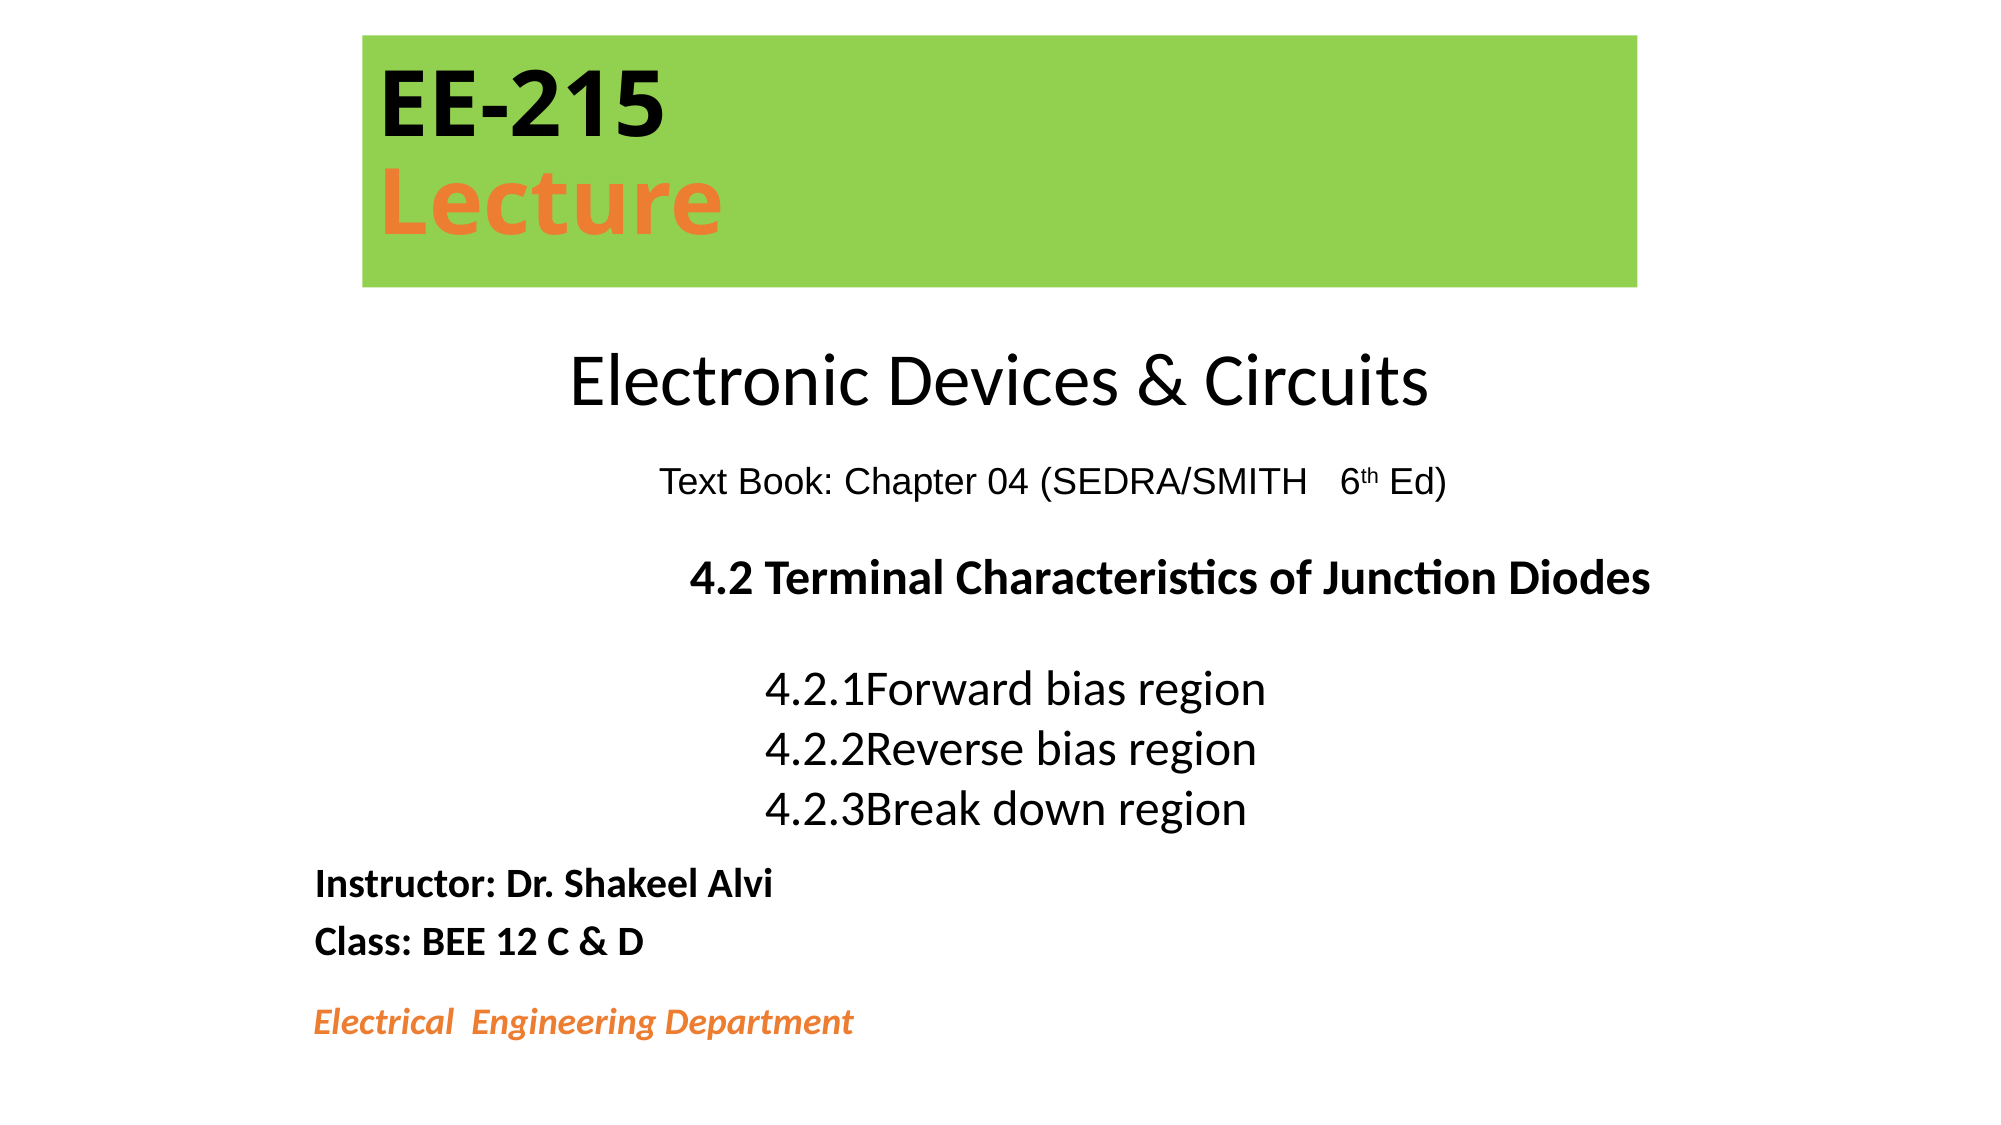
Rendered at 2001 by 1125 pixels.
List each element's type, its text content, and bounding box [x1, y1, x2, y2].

text_box Electrical Engineering Department [298, 989, 675, 1050]
text_box Electronic Devices & Circuits [249, 323, 1750, 429]
text_box Instructor: Dr. Shakeel Alvi Class: BEE 12 C & D [300, 848, 675, 974]
title EE-215 Lecture [362, 35, 1638, 288]
text_box 4.2 Terminal Characteristics of Junction Diodes 4.2.1Forward bias region 4.2.2Reverse bias region 4.2.3Break down region [675, 537, 1700, 1125]
text_box Text Book: Chapter 04 (Sedra/Smith 6th Ed) [549, 449, 1525, 579]
